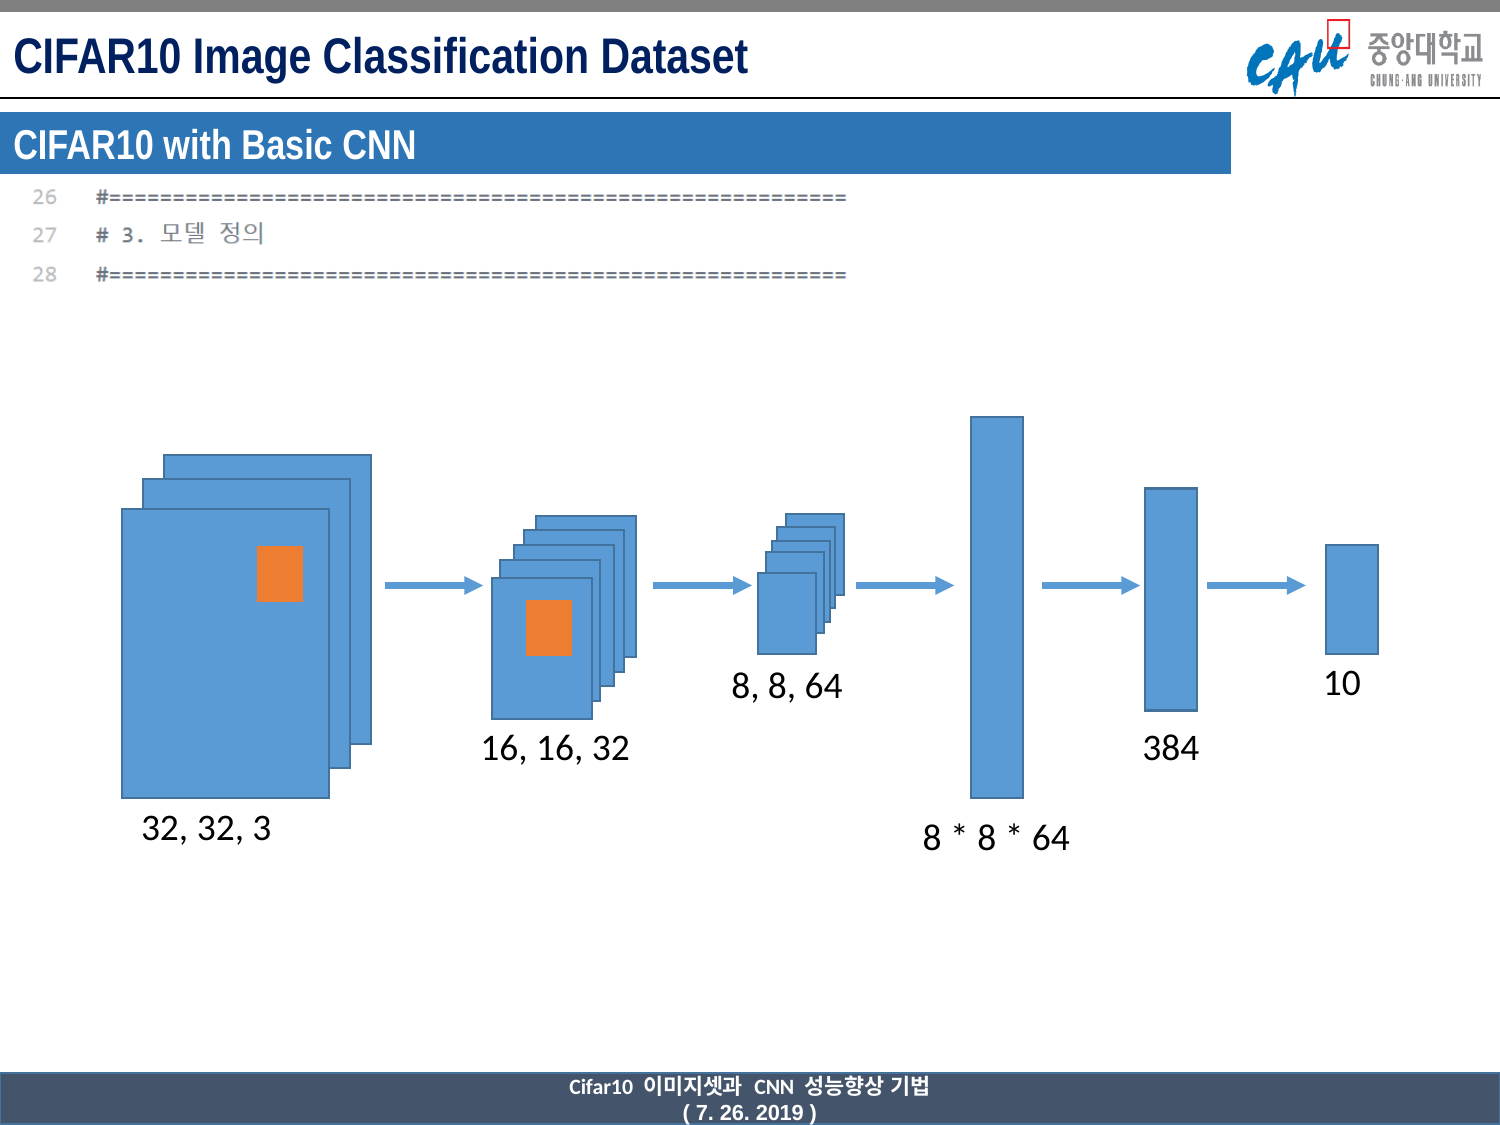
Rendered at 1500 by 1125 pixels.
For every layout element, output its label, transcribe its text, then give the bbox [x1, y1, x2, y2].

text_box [121, 416, 1378, 897]
text_box CIFAR10 Image Classification Dataset [0, 4, 1173, 103]
picture [1227, 5, 1500, 110]
text_box CIFAR10 with Basic CNN [0, 112, 1231, 174]
picture [6, 183, 1471, 294]
